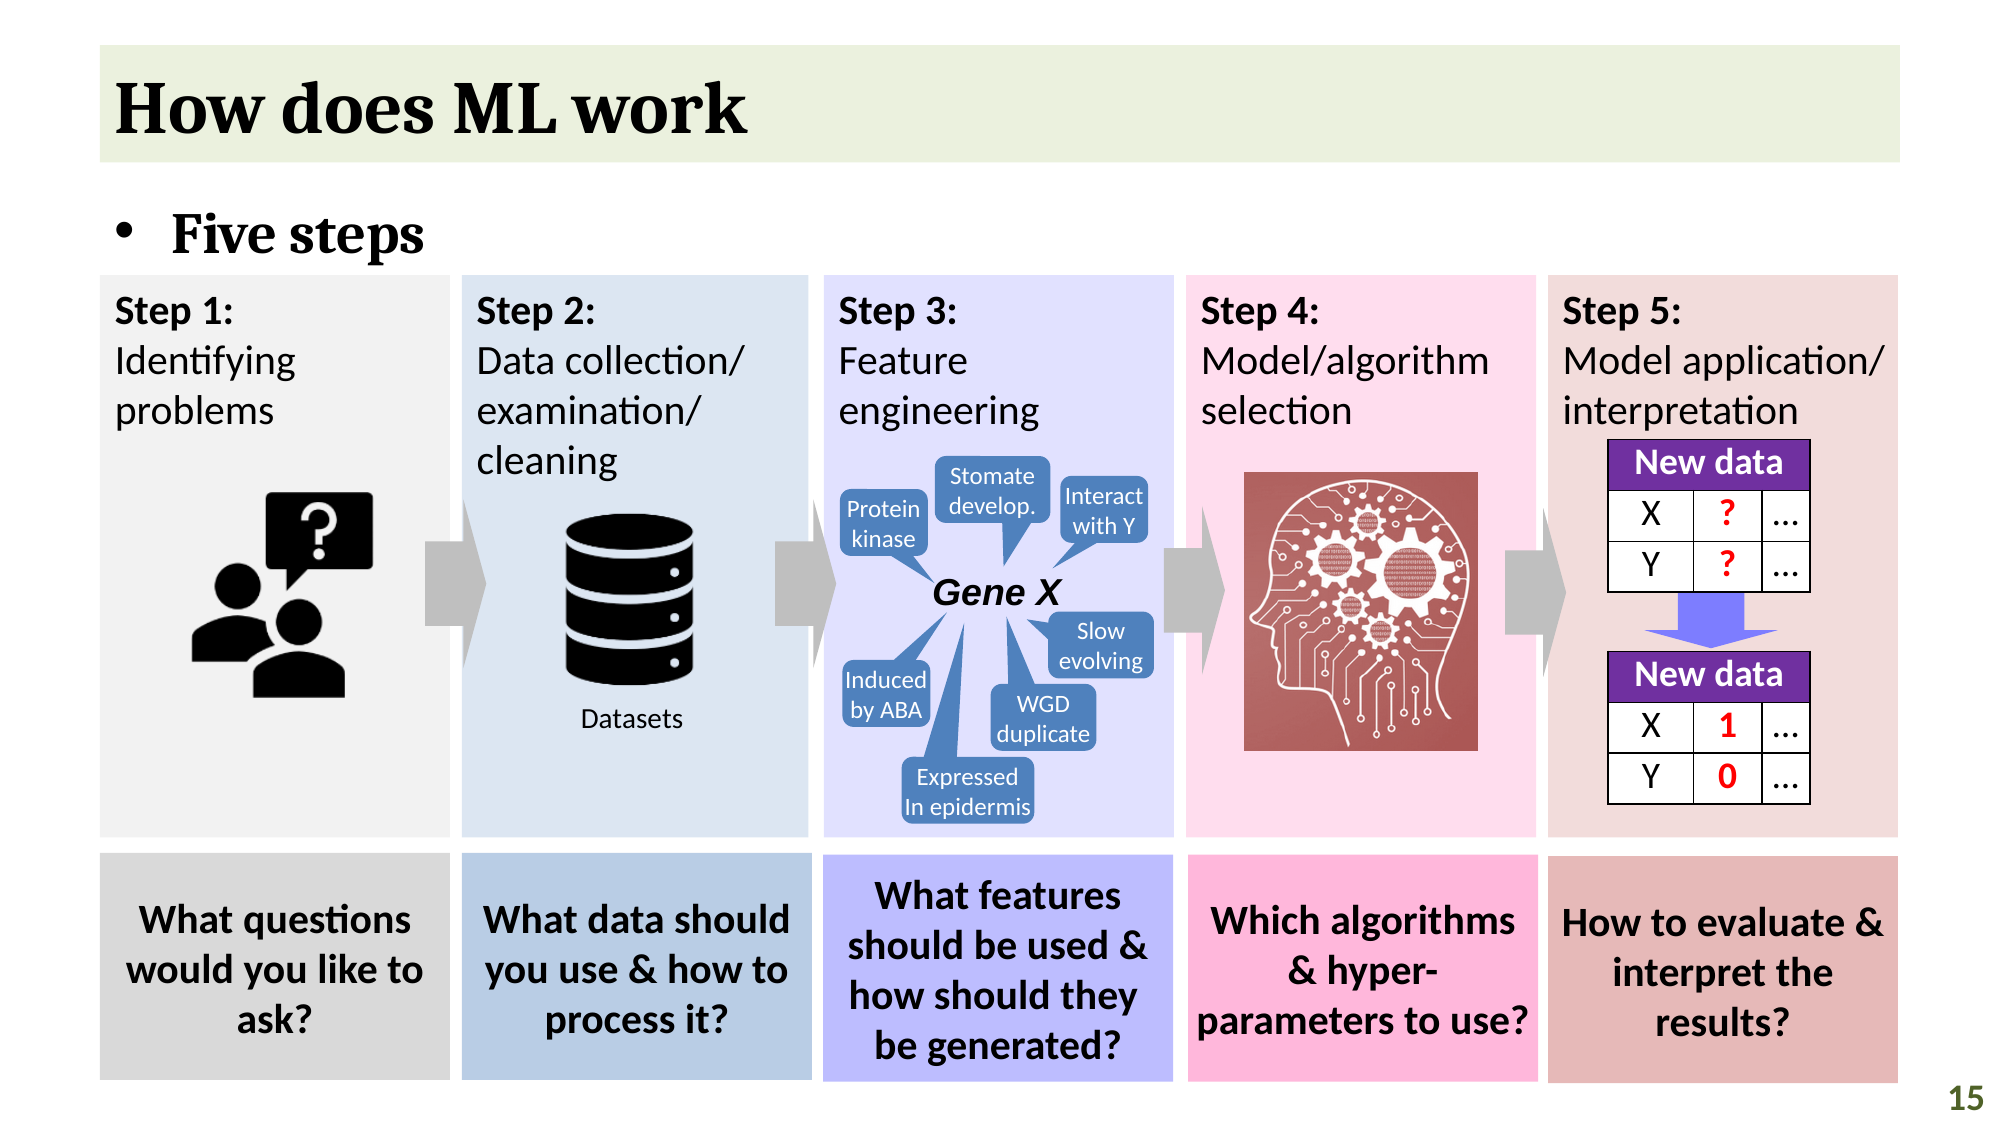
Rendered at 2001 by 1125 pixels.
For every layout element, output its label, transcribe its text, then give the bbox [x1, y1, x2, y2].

picture [1244, 472, 1479, 751]
table_cell 0 [1694, 754, 1761, 803]
table_cell Y [1609, 542, 1693, 591]
table_header New data [1609, 440, 1809, 490]
table_cell Y [1609, 754, 1693, 803]
text_box What questions would you like to ask? [98, 851, 452, 1082]
table_cell … [1763, 542, 1809, 591]
text_box Step 4: Model/algorithm selection [1184, 273, 1538, 840]
text_box Datasets [563, 715, 701, 742]
table_header New data [1609, 652, 1809, 702]
table_cell X [1609, 703, 1693, 752]
text_box What data should you use & how to process it? [460, 851, 814, 1082]
table_cell ? [1694, 491, 1761, 541]
title How does ML work [99, 44, 1901, 163]
table_cell X [1609, 491, 1693, 541]
slide_number 15 [1899, 1065, 2000, 1125]
text_box What features should be used & how should they be generated? [821, 853, 1175, 1084]
text_box [1161, 503, 1228, 677]
text_box [1642, 593, 1780, 651]
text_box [839, 455, 1155, 824]
picture [521, 491, 738, 708]
text_box [423, 497, 489, 671]
table_cell … [1763, 754, 1809, 803]
list Five steps [99, 187, 1901, 272]
table_cell 1 [1694, 703, 1761, 752]
picture [159, 472, 406, 718]
text_box Step 5: Model application/ interpretation [1546, 273, 1900, 840]
table_cell … [1763, 491, 1809, 541]
table_cell … [1763, 703, 1809, 752]
text_box Which algorithms & hyper- parameters to use? [1186, 853, 1540, 1084]
text_box Step 1: Identifying problems [98, 273, 452, 840]
text_box How to evaluate & interpret the results? [1546, 854, 1900, 1085]
text_box Step 3: Feature engineering [822, 273, 1176, 840]
text_box [773, 497, 834, 671]
table_cell ? [1694, 542, 1761, 591]
text_box [1502, 505, 1569, 680]
text_box Step 2: Data collection/ examination/ cleaning [460, 273, 810, 840]
